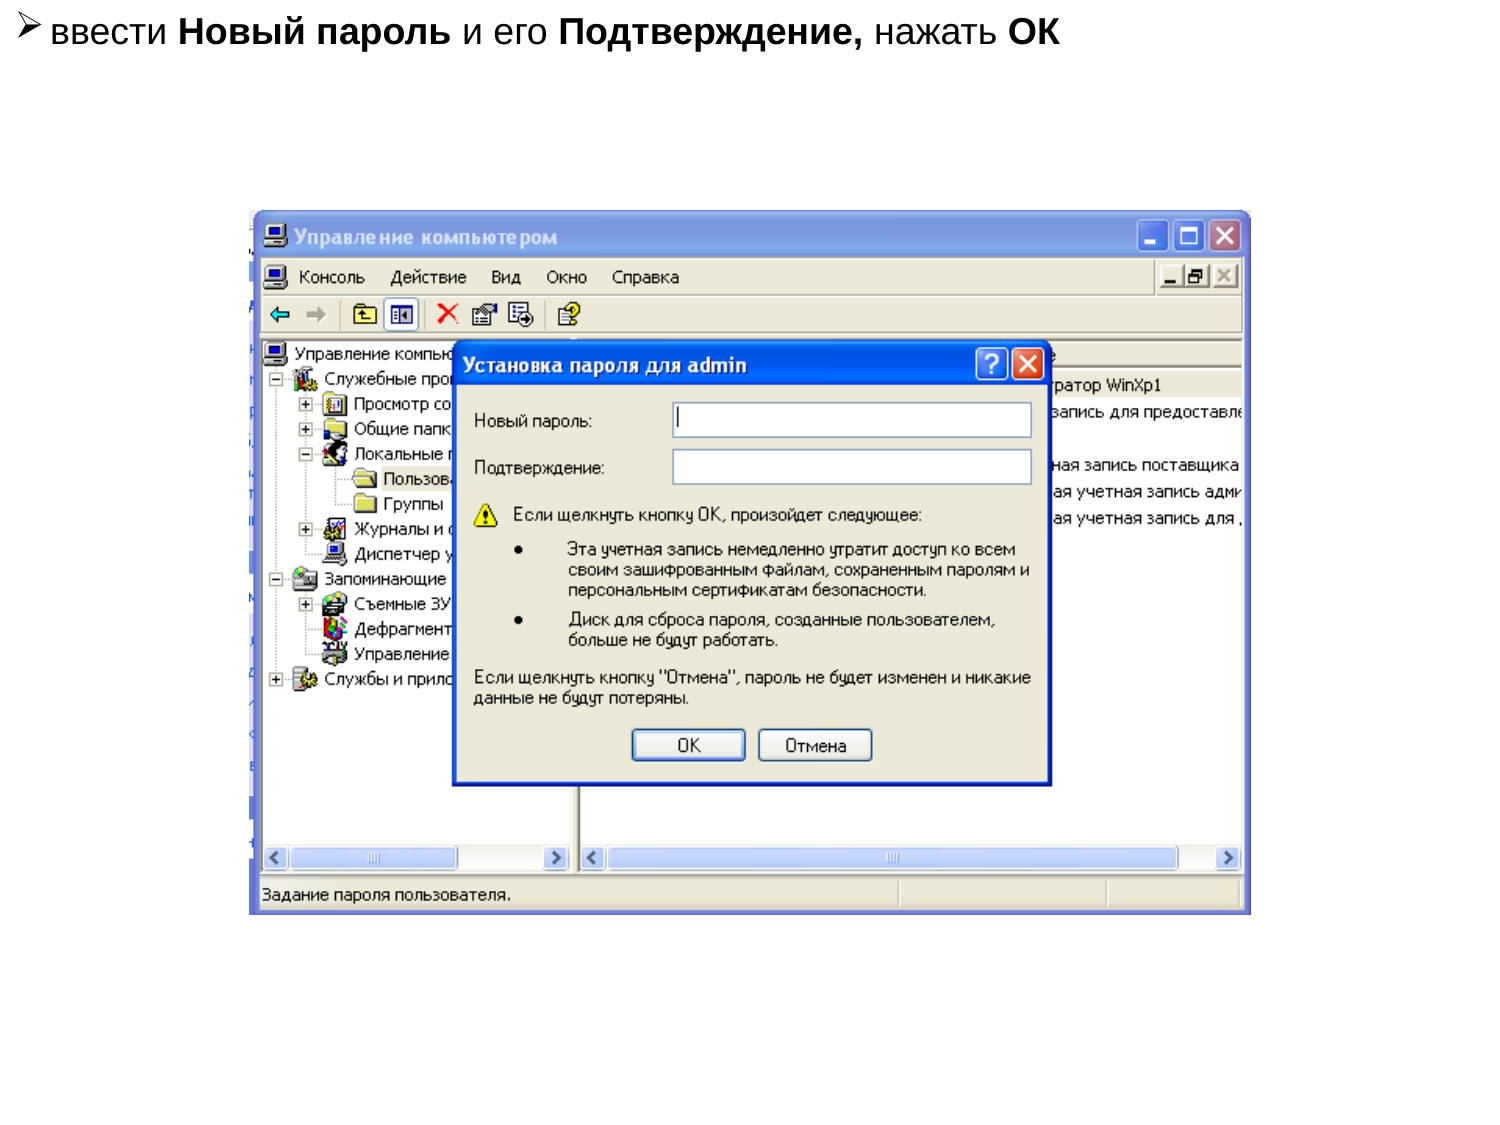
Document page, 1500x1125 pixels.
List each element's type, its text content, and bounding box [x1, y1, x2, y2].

picture [248, 209, 1251, 916]
text_box ввести Новый пароль и его Подтверждение, нажать ОК [0, 0, 1500, 60]
